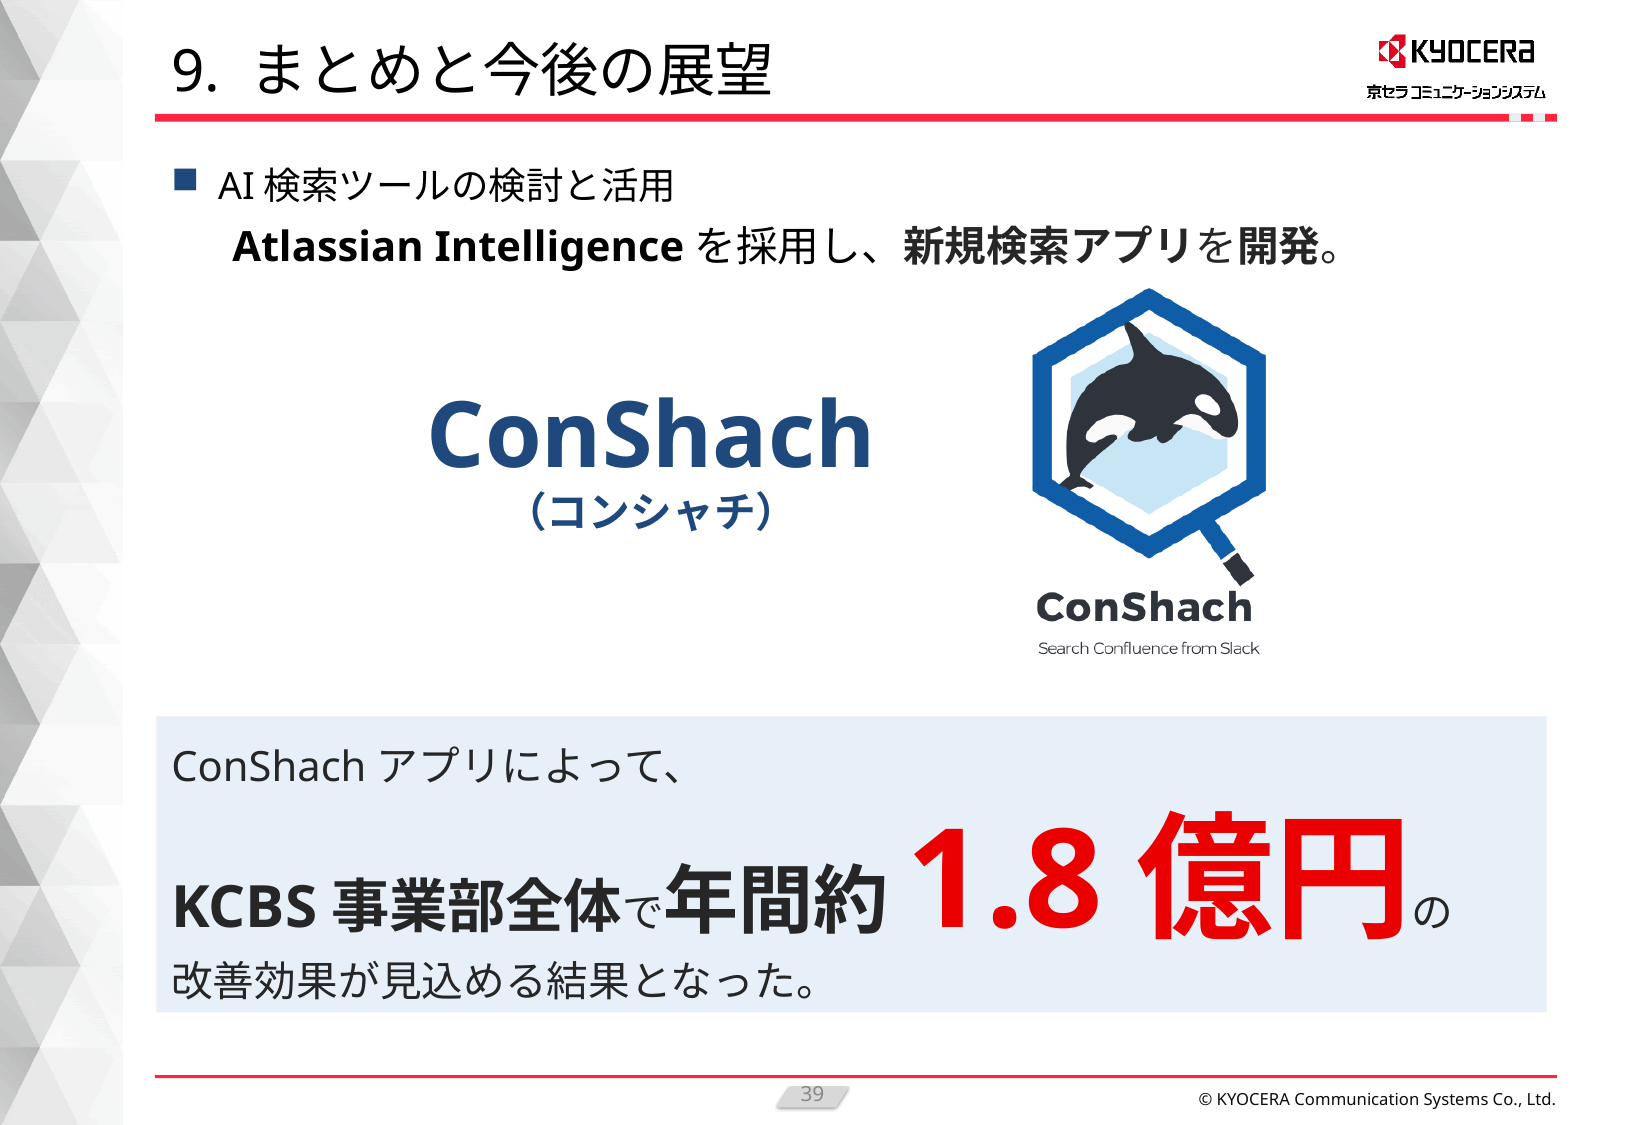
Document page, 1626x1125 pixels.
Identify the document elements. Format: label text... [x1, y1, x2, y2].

title 9. まとめと今後の展望 [156, 20, 1337, 125]
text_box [250, 242, 1375, 695]
text_box ConShachアプリによって、 KCBS事業部全体で年間約1.8億円の 改善効果が見込める結果となった。 [156, 716, 1547, 1013]
text_box Atlassian Intelligenceを採用し、新規検索アプリを開発。 [217, 211, 1378, 277]
slide_number 39 [629, 1065, 996, 1125]
picture [1347, 24, 1565, 108]
text_box AI検索ツールの検討と活用 [156, 154, 953, 215]
picture [0, 0, 123, 1125]
